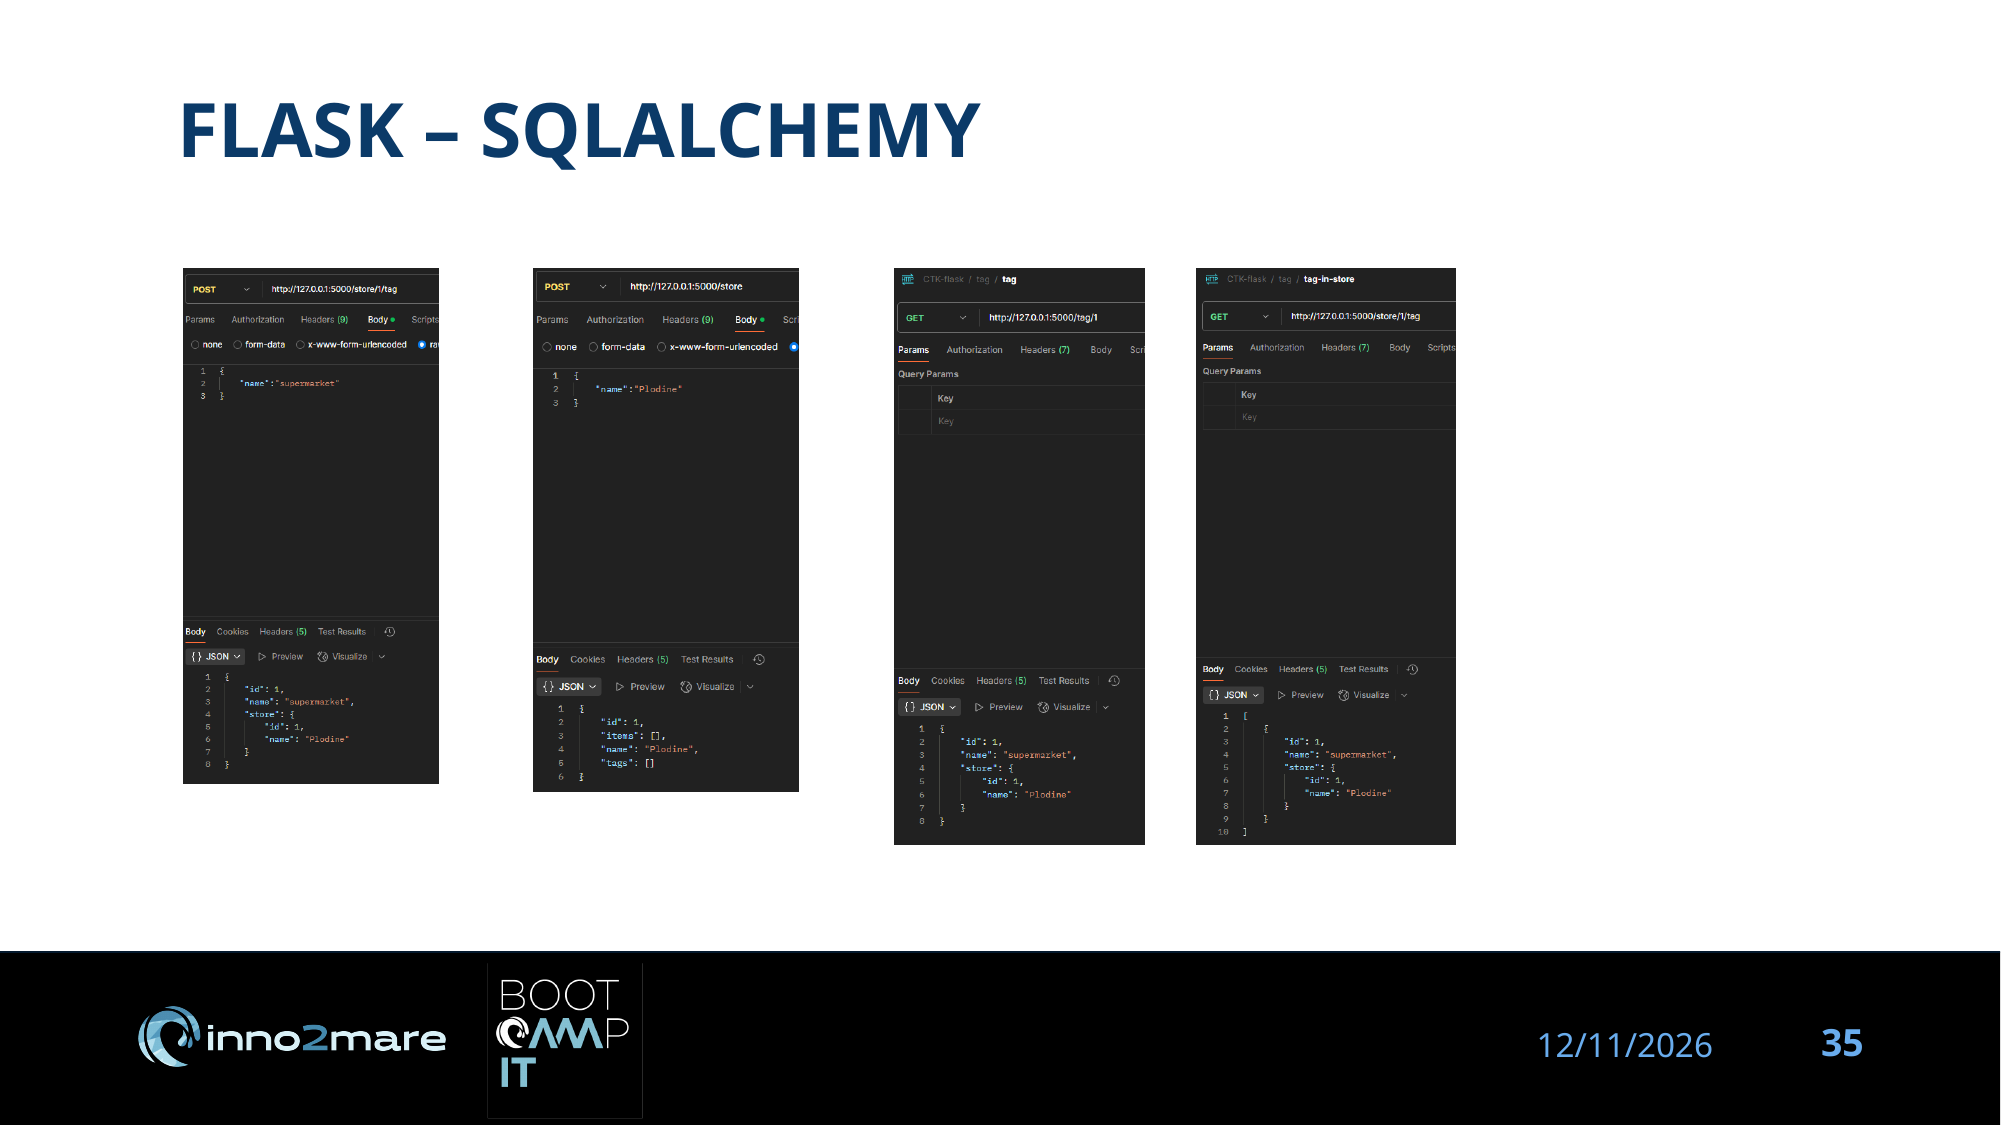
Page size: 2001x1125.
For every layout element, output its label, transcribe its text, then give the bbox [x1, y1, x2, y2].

picture [183, 268, 439, 784]
picture [533, 268, 799, 792]
picture [894, 268, 1145, 845]
picture [1196, 268, 1456, 845]
picture [138, 957, 690, 1124]
text_box FLASK – SQLALCHEMY [162, 62, 1888, 203]
